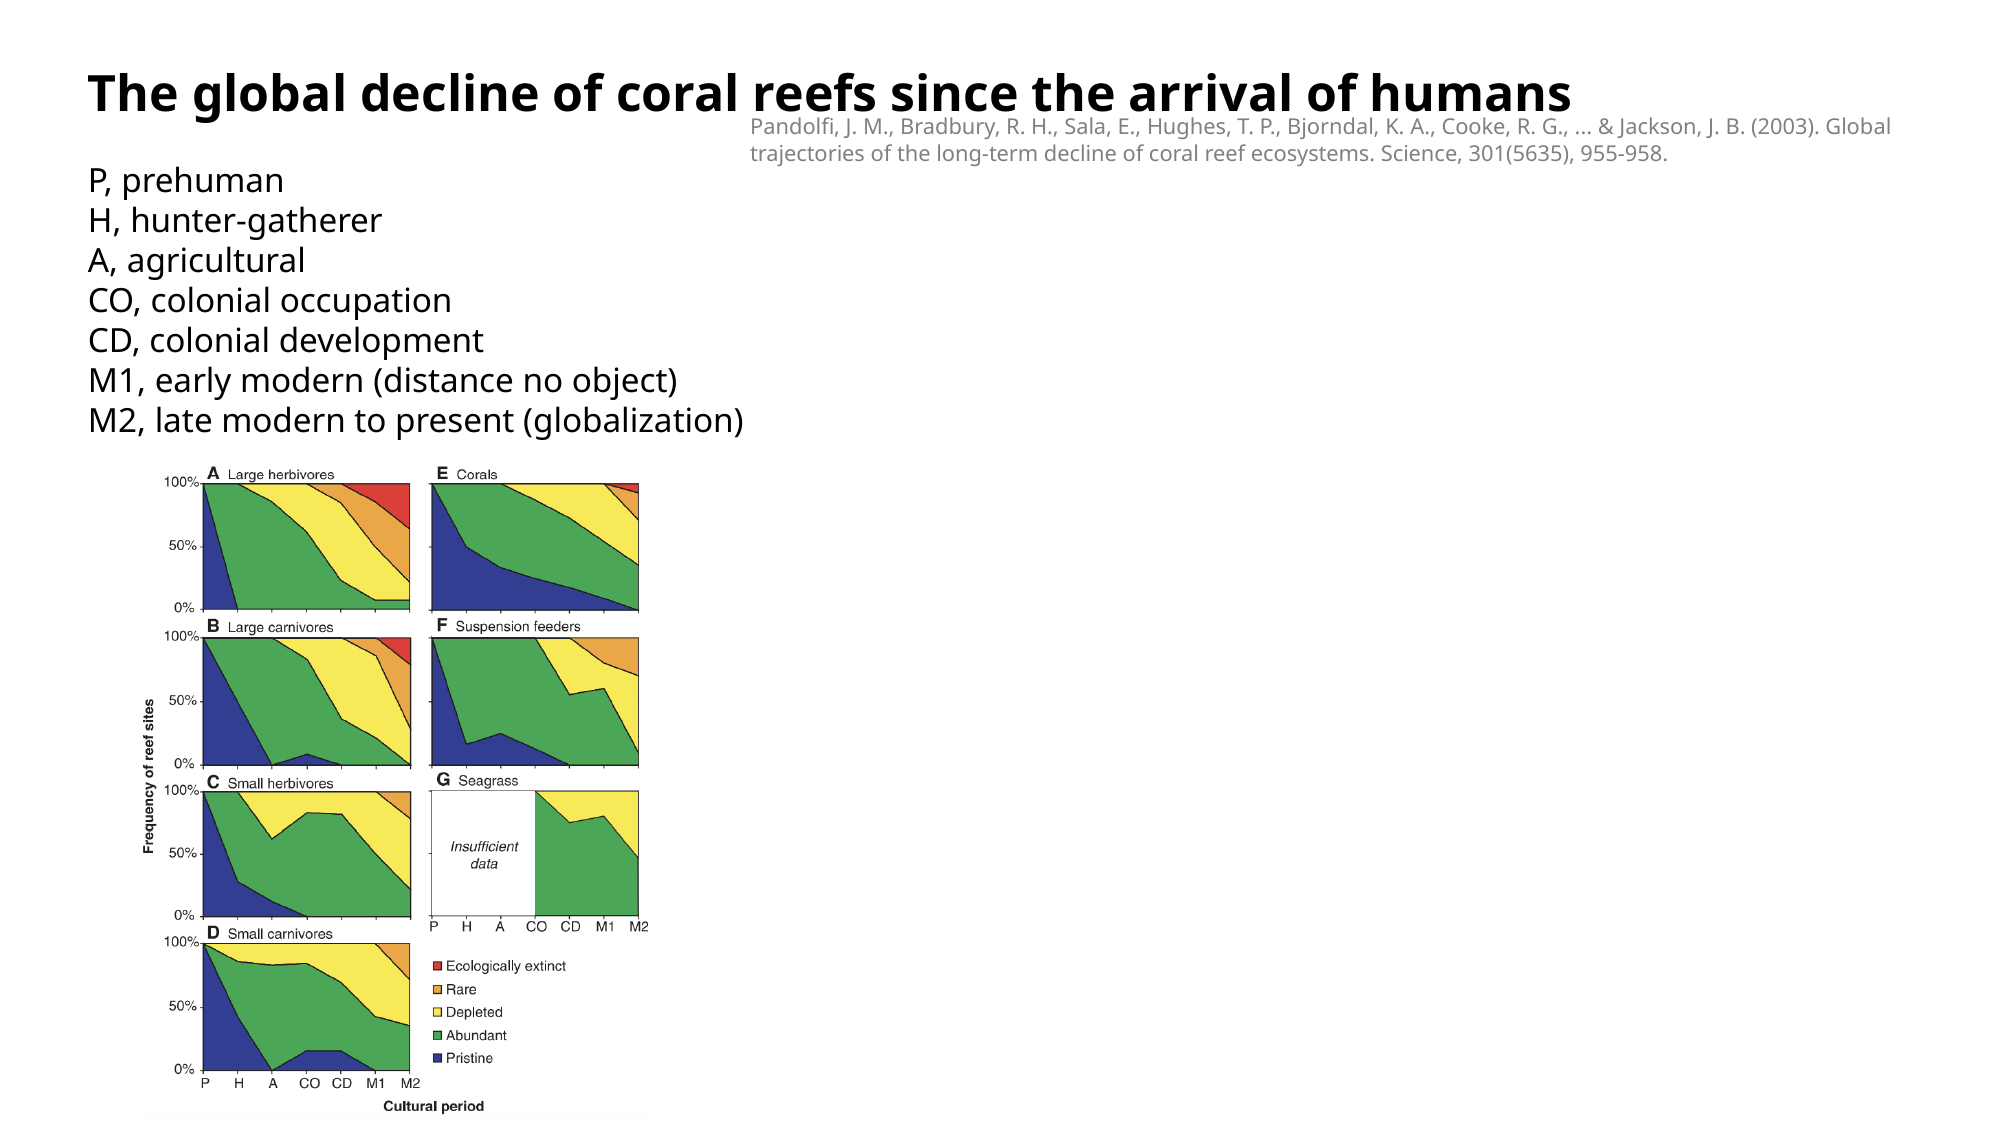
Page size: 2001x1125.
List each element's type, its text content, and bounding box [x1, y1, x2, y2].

text_box The global decline of coral reefs since the arrival of humans [73, 53, 2000, 129]
picture [140, 455, 655, 1120]
text_box Pandolfi, J. M., Bradbury, R. H., Sala, E., Hughes, T. P., Bjorndal, K. A., Cooke, R. G., ... & Jackson, J. B. (2003). Global trajectories of the long-term decline of coral reef ecosystems. Science, 301(5635), 955-958. [735, 105, 1927, 173]
text_box P, prehuman H, hunter-gatherer A, agricultural CO, colonial occupation CD, colonial development M1, early modern (distance no object) M2, late modern to present (globalization) [73, 152, 812, 447]
